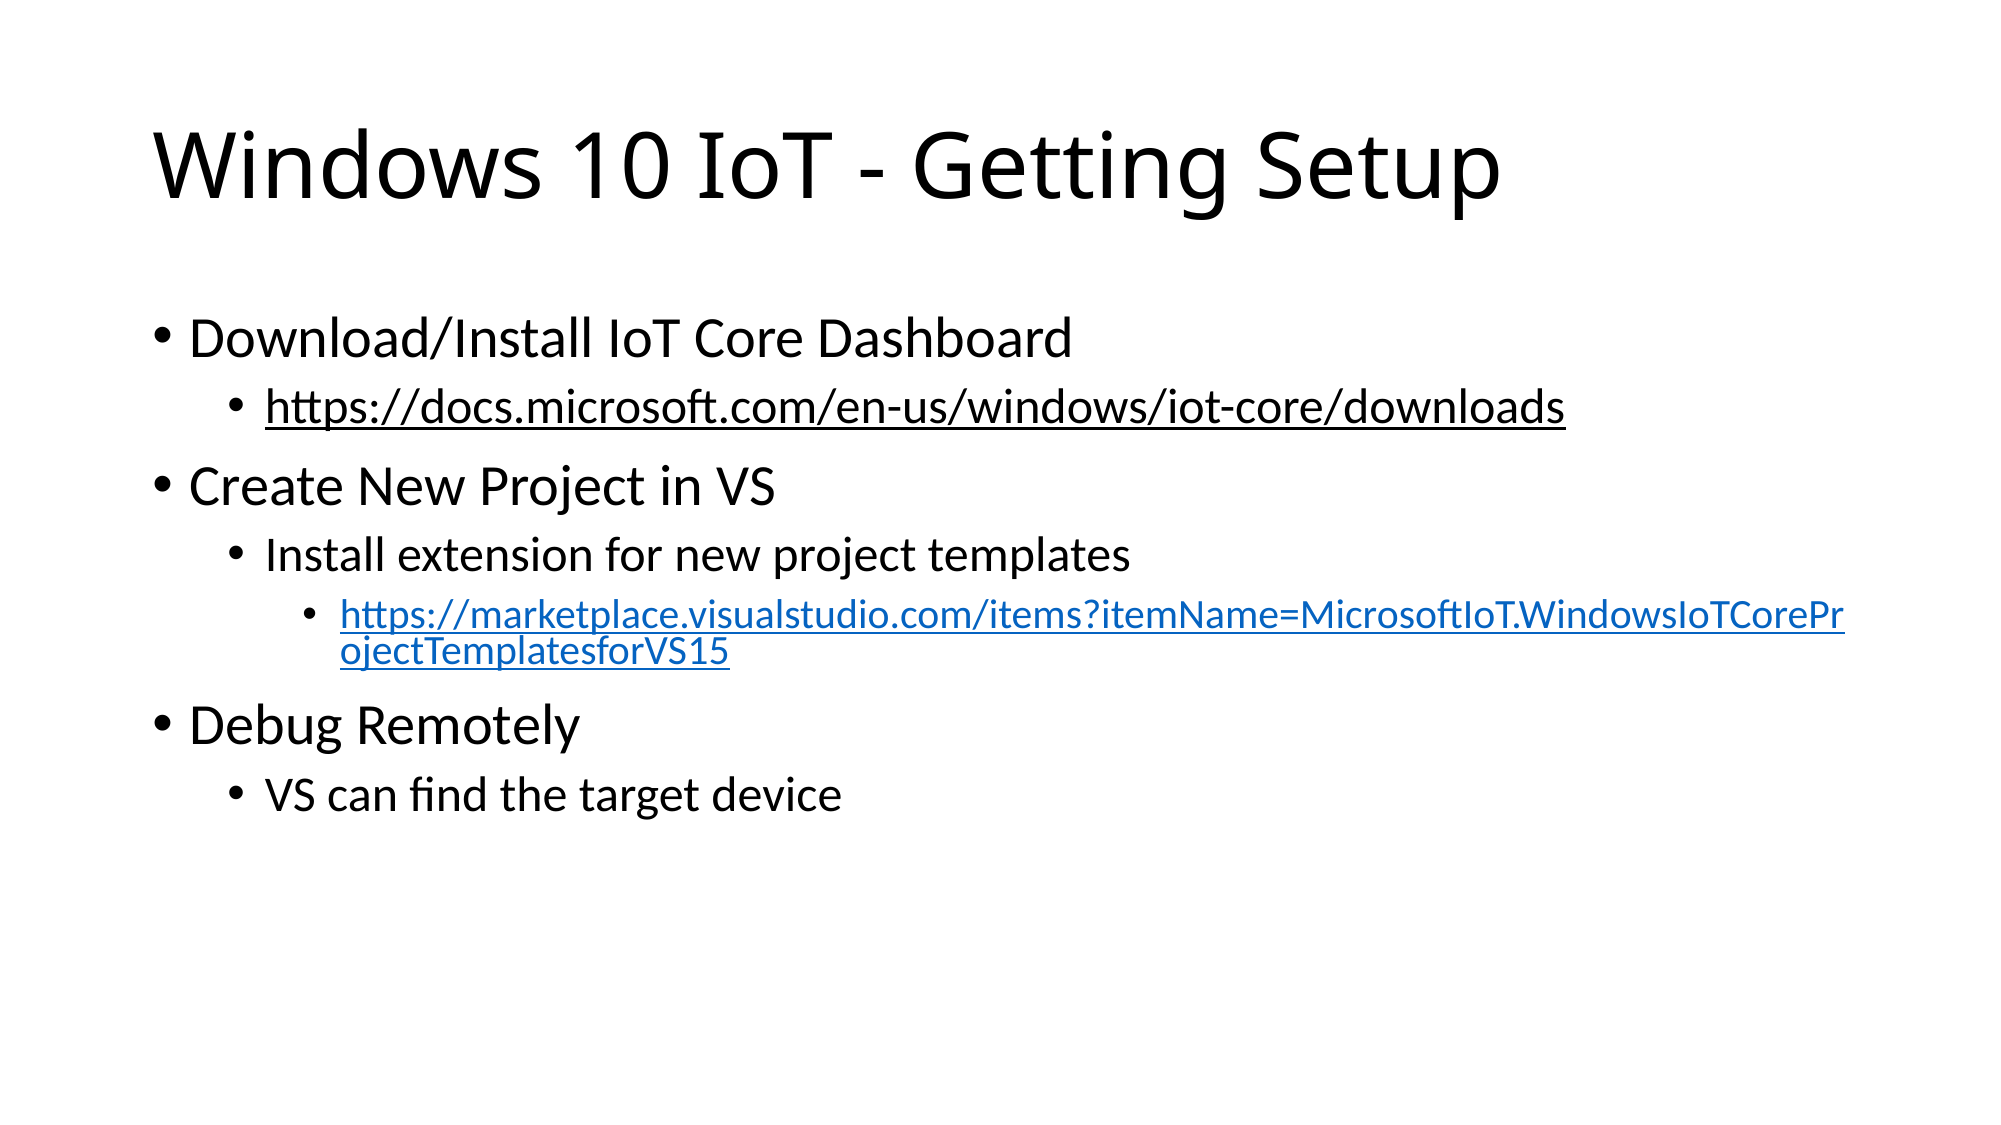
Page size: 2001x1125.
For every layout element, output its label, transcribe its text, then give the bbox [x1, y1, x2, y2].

title Windows 10 IoT - Getting Setup [137, 59, 1863, 278]
list Download/Install IoT Core Dashboard https://docs.microsoft.com/en-us/windows/iot-core/downloads Create New Project in VS Install extension for new project templates https://marketplace.visualstudio.com/items?itemName=MicrosoftIoT.WindowsIoTCoreProjectTemplatesforVS15 Debug Remotely VS can find the target device [137, 299, 1863, 1014]
